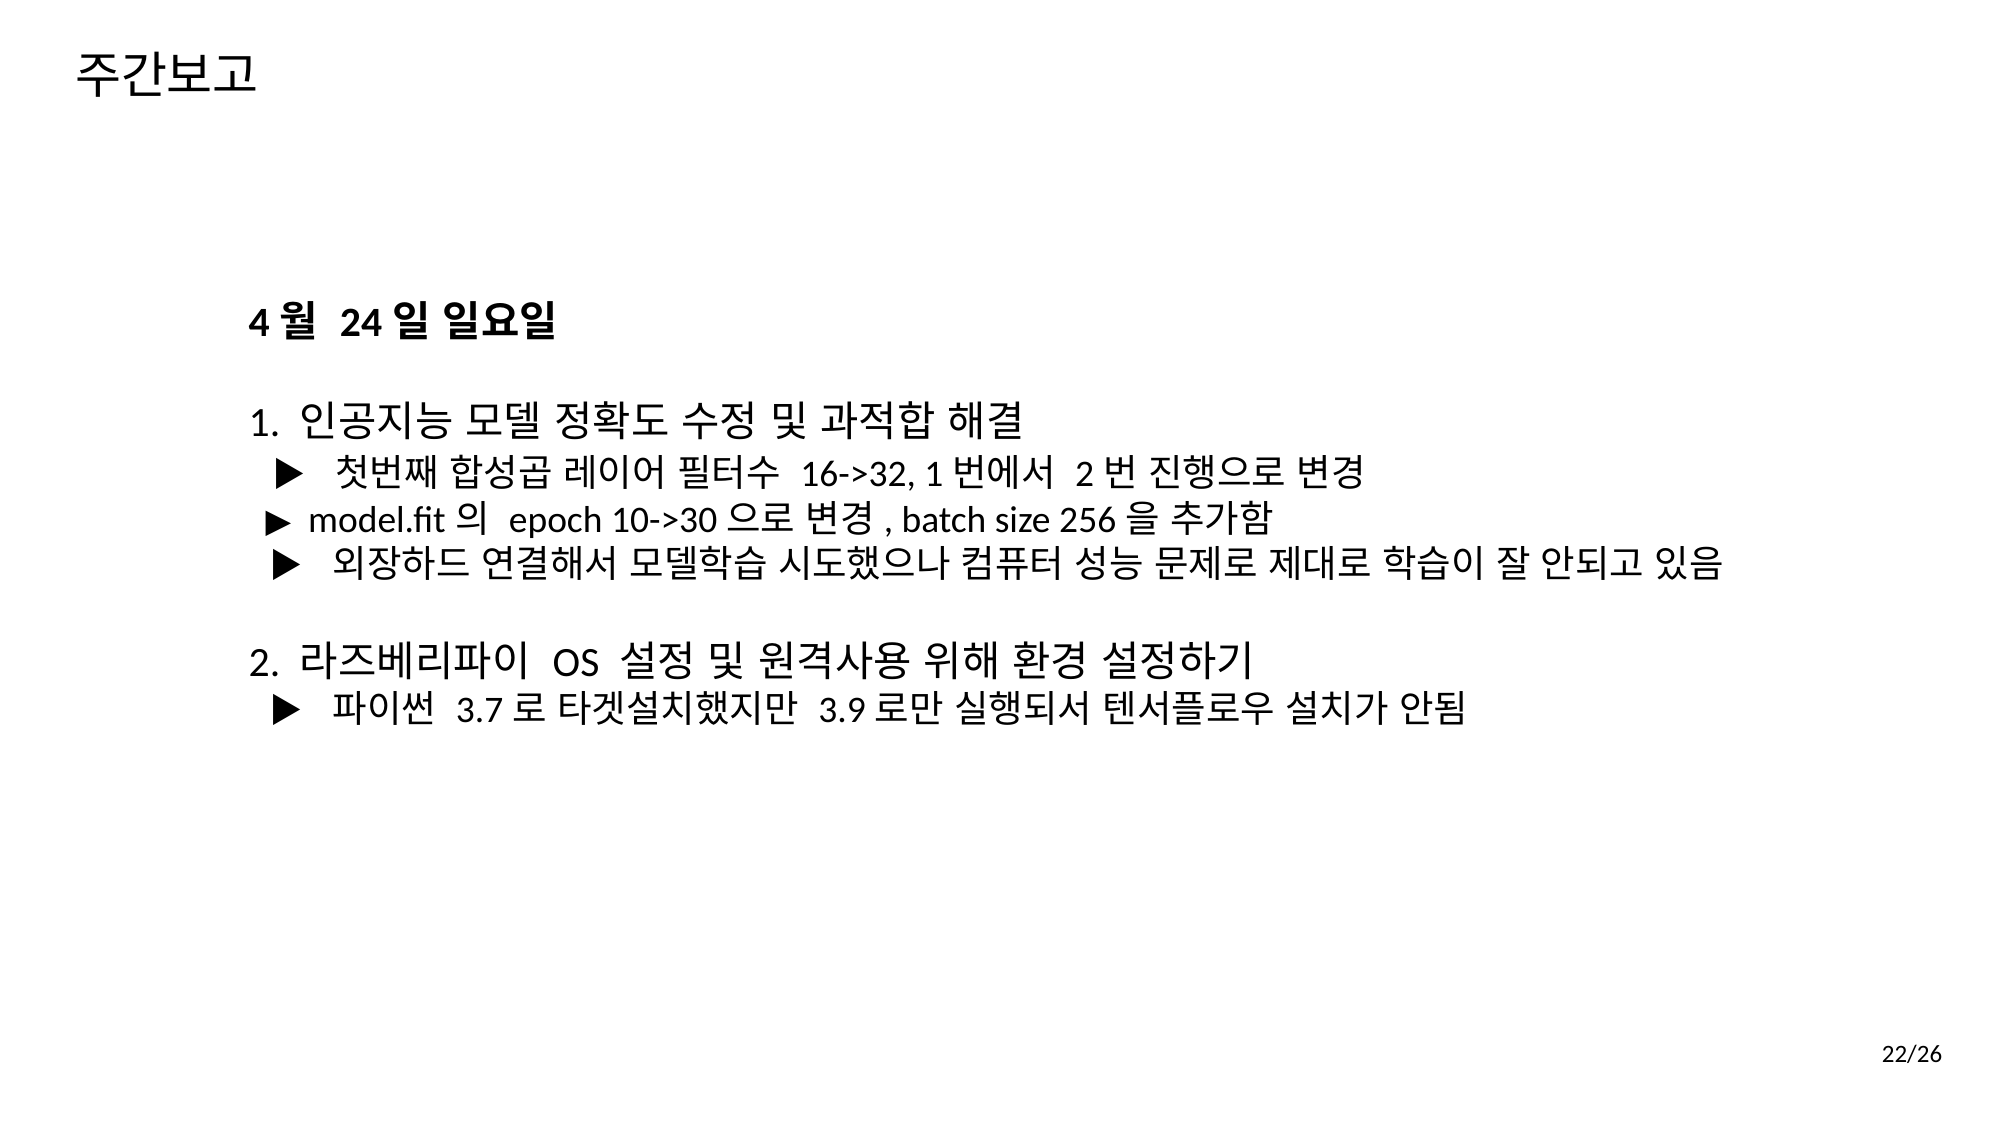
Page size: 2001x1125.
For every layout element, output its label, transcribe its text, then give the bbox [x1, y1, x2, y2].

text_box 4월 24일 일요일 1. 인공지능 모델 정확도 수정 및 과적합 해결 ▶ 첫번째 합성곱 레이어 필터수 16->32, 1번에서 2번 진행으로 변경 ▶ model.fit의 epoch 10->30으로 변경, batch size 256을 추가함 ▶ 외장하드 연결해서 모델학습 시도했으나 컴퓨터 성능 문제로 제대로 학습이 잘 안되고 있음 2. 라즈베리파이 OS 설정 및 원격사용 위해 환경 설정하기 ▶ 파이썬 3.7로 타겟설치했지만 3.9로만 실행되서 텐서플로우 설치가 안됨 [233, 287, 1740, 738]
text_box 22/26 [1867, 1030, 1958, 1075]
text_box 주간보고 [60, 36, 274, 112]
